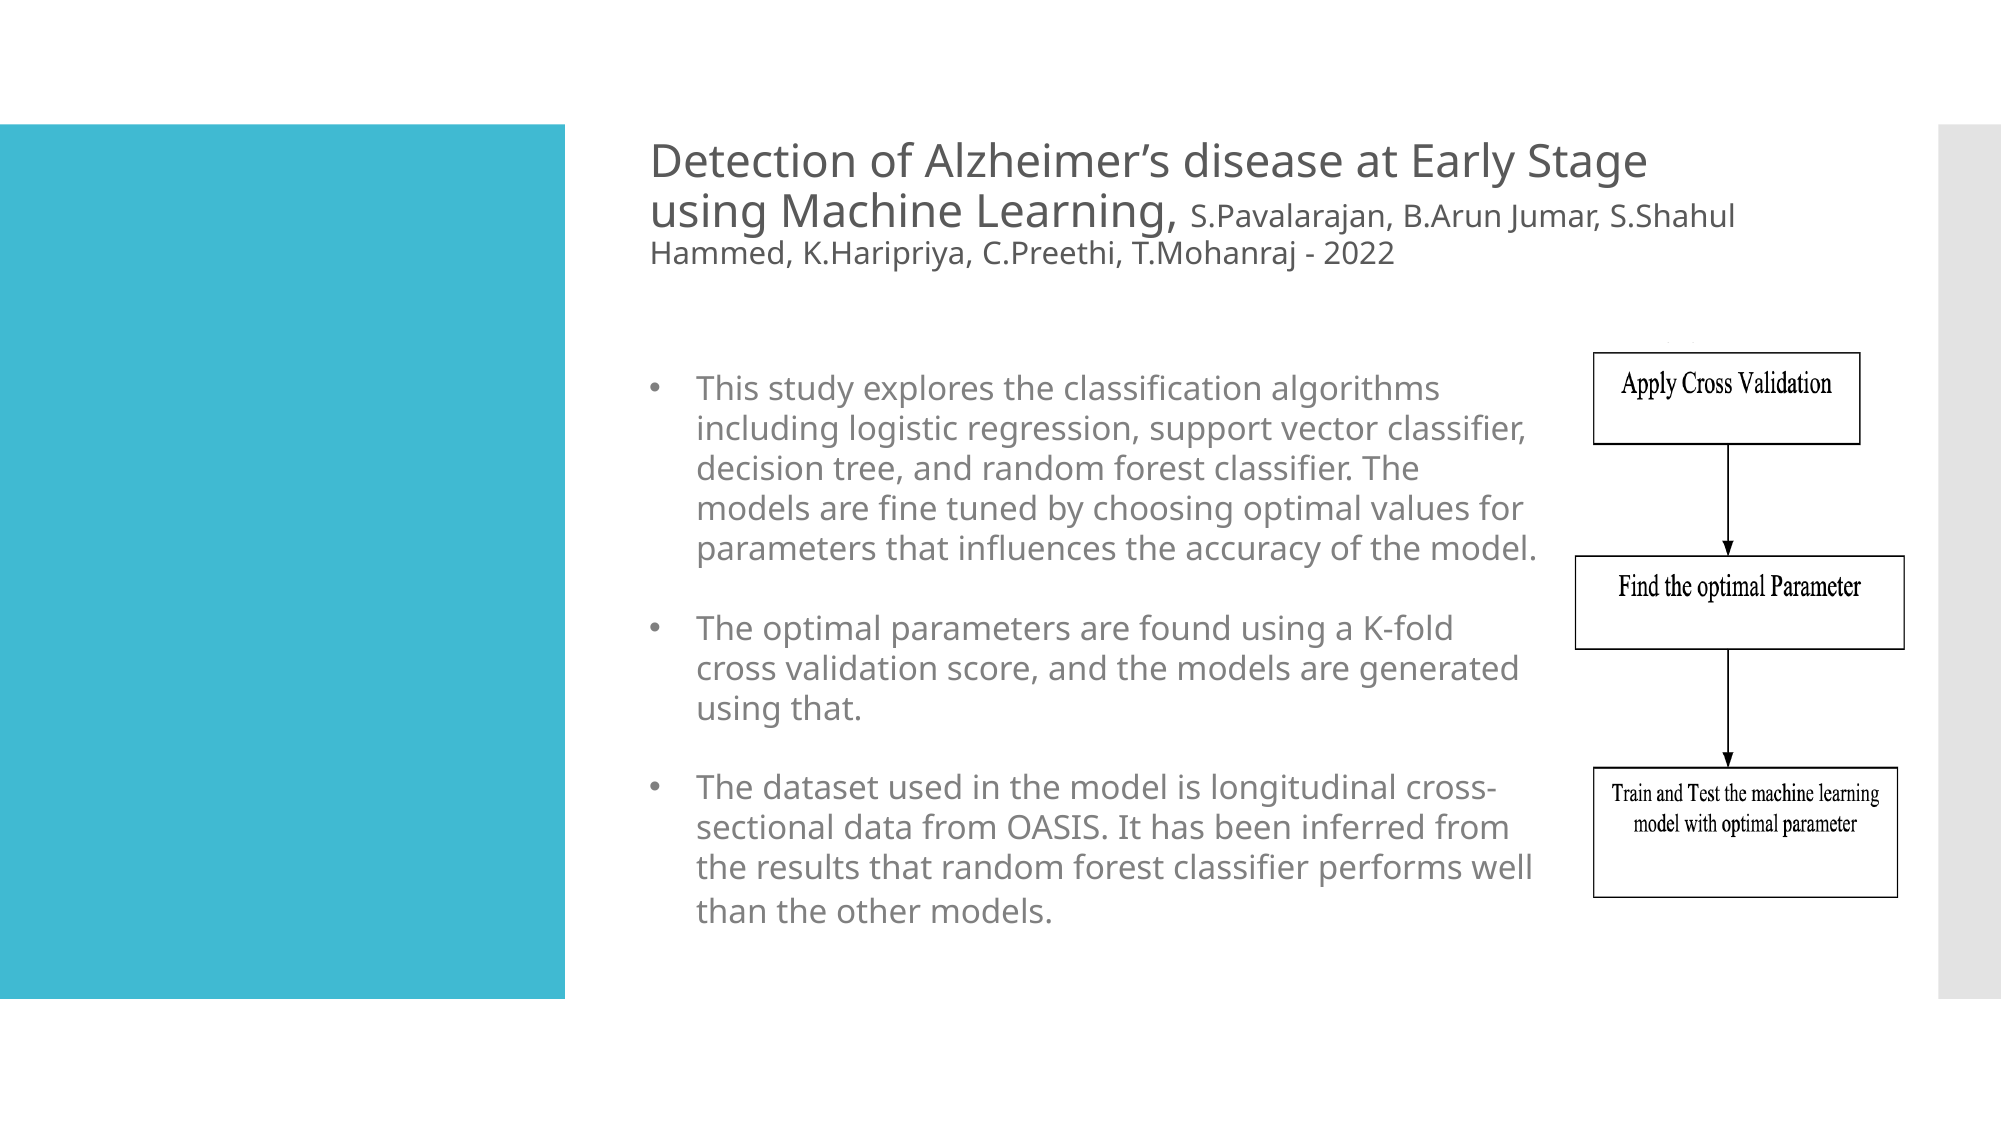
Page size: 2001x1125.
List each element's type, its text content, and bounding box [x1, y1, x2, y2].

list Detection of Alzheimer’s disease at Early Stage using Machine Learning, S.Pavalarajan, B.Arun Jumar, S.Shahul Hammed, K.Haripriya, C.Preethi, T.Mohanraj - 2022 [634, 130, 1835, 281]
picture [1567, 342, 1921, 911]
text_box This study explores the classification algorithms including logistic regression, support vector classifier, decision tree, and random forest classifier. The models are fine tuned by choosing optimal values for parameters that influences the accuracy of the model. The optimal parameters are found using a K-fold cross validation score, and the models are generated using that. The dataset used in the model is longitudinal cross-sectional data from OASIS. It has been inferred from the results that random forest classifier performs well than the other models. [634, 359, 1556, 1029]
